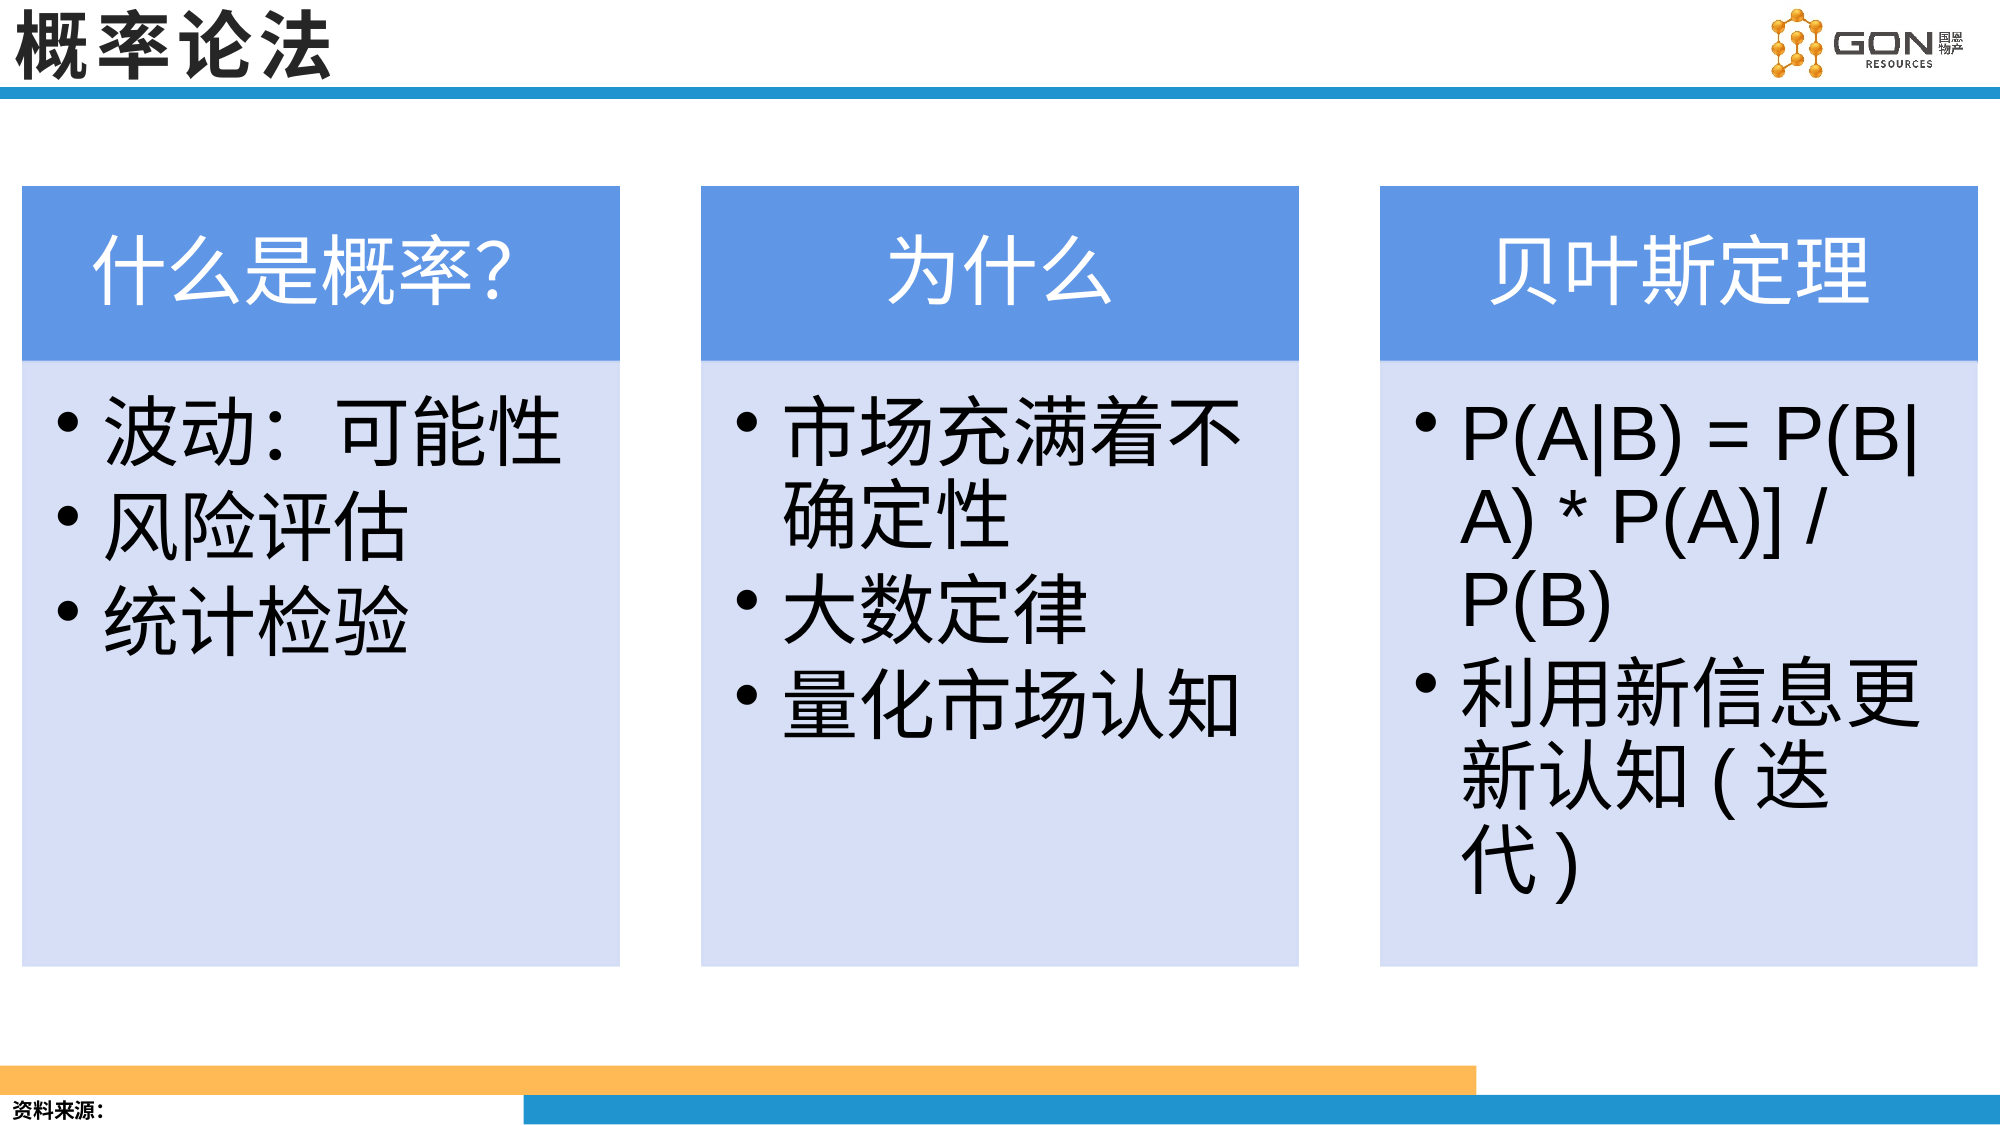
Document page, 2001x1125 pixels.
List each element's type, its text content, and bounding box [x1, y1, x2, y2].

picture [1759, 1, 1972, 86]
title 概率论法 [0, 0, 1717, 88]
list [22, 116, 1978, 1036]
